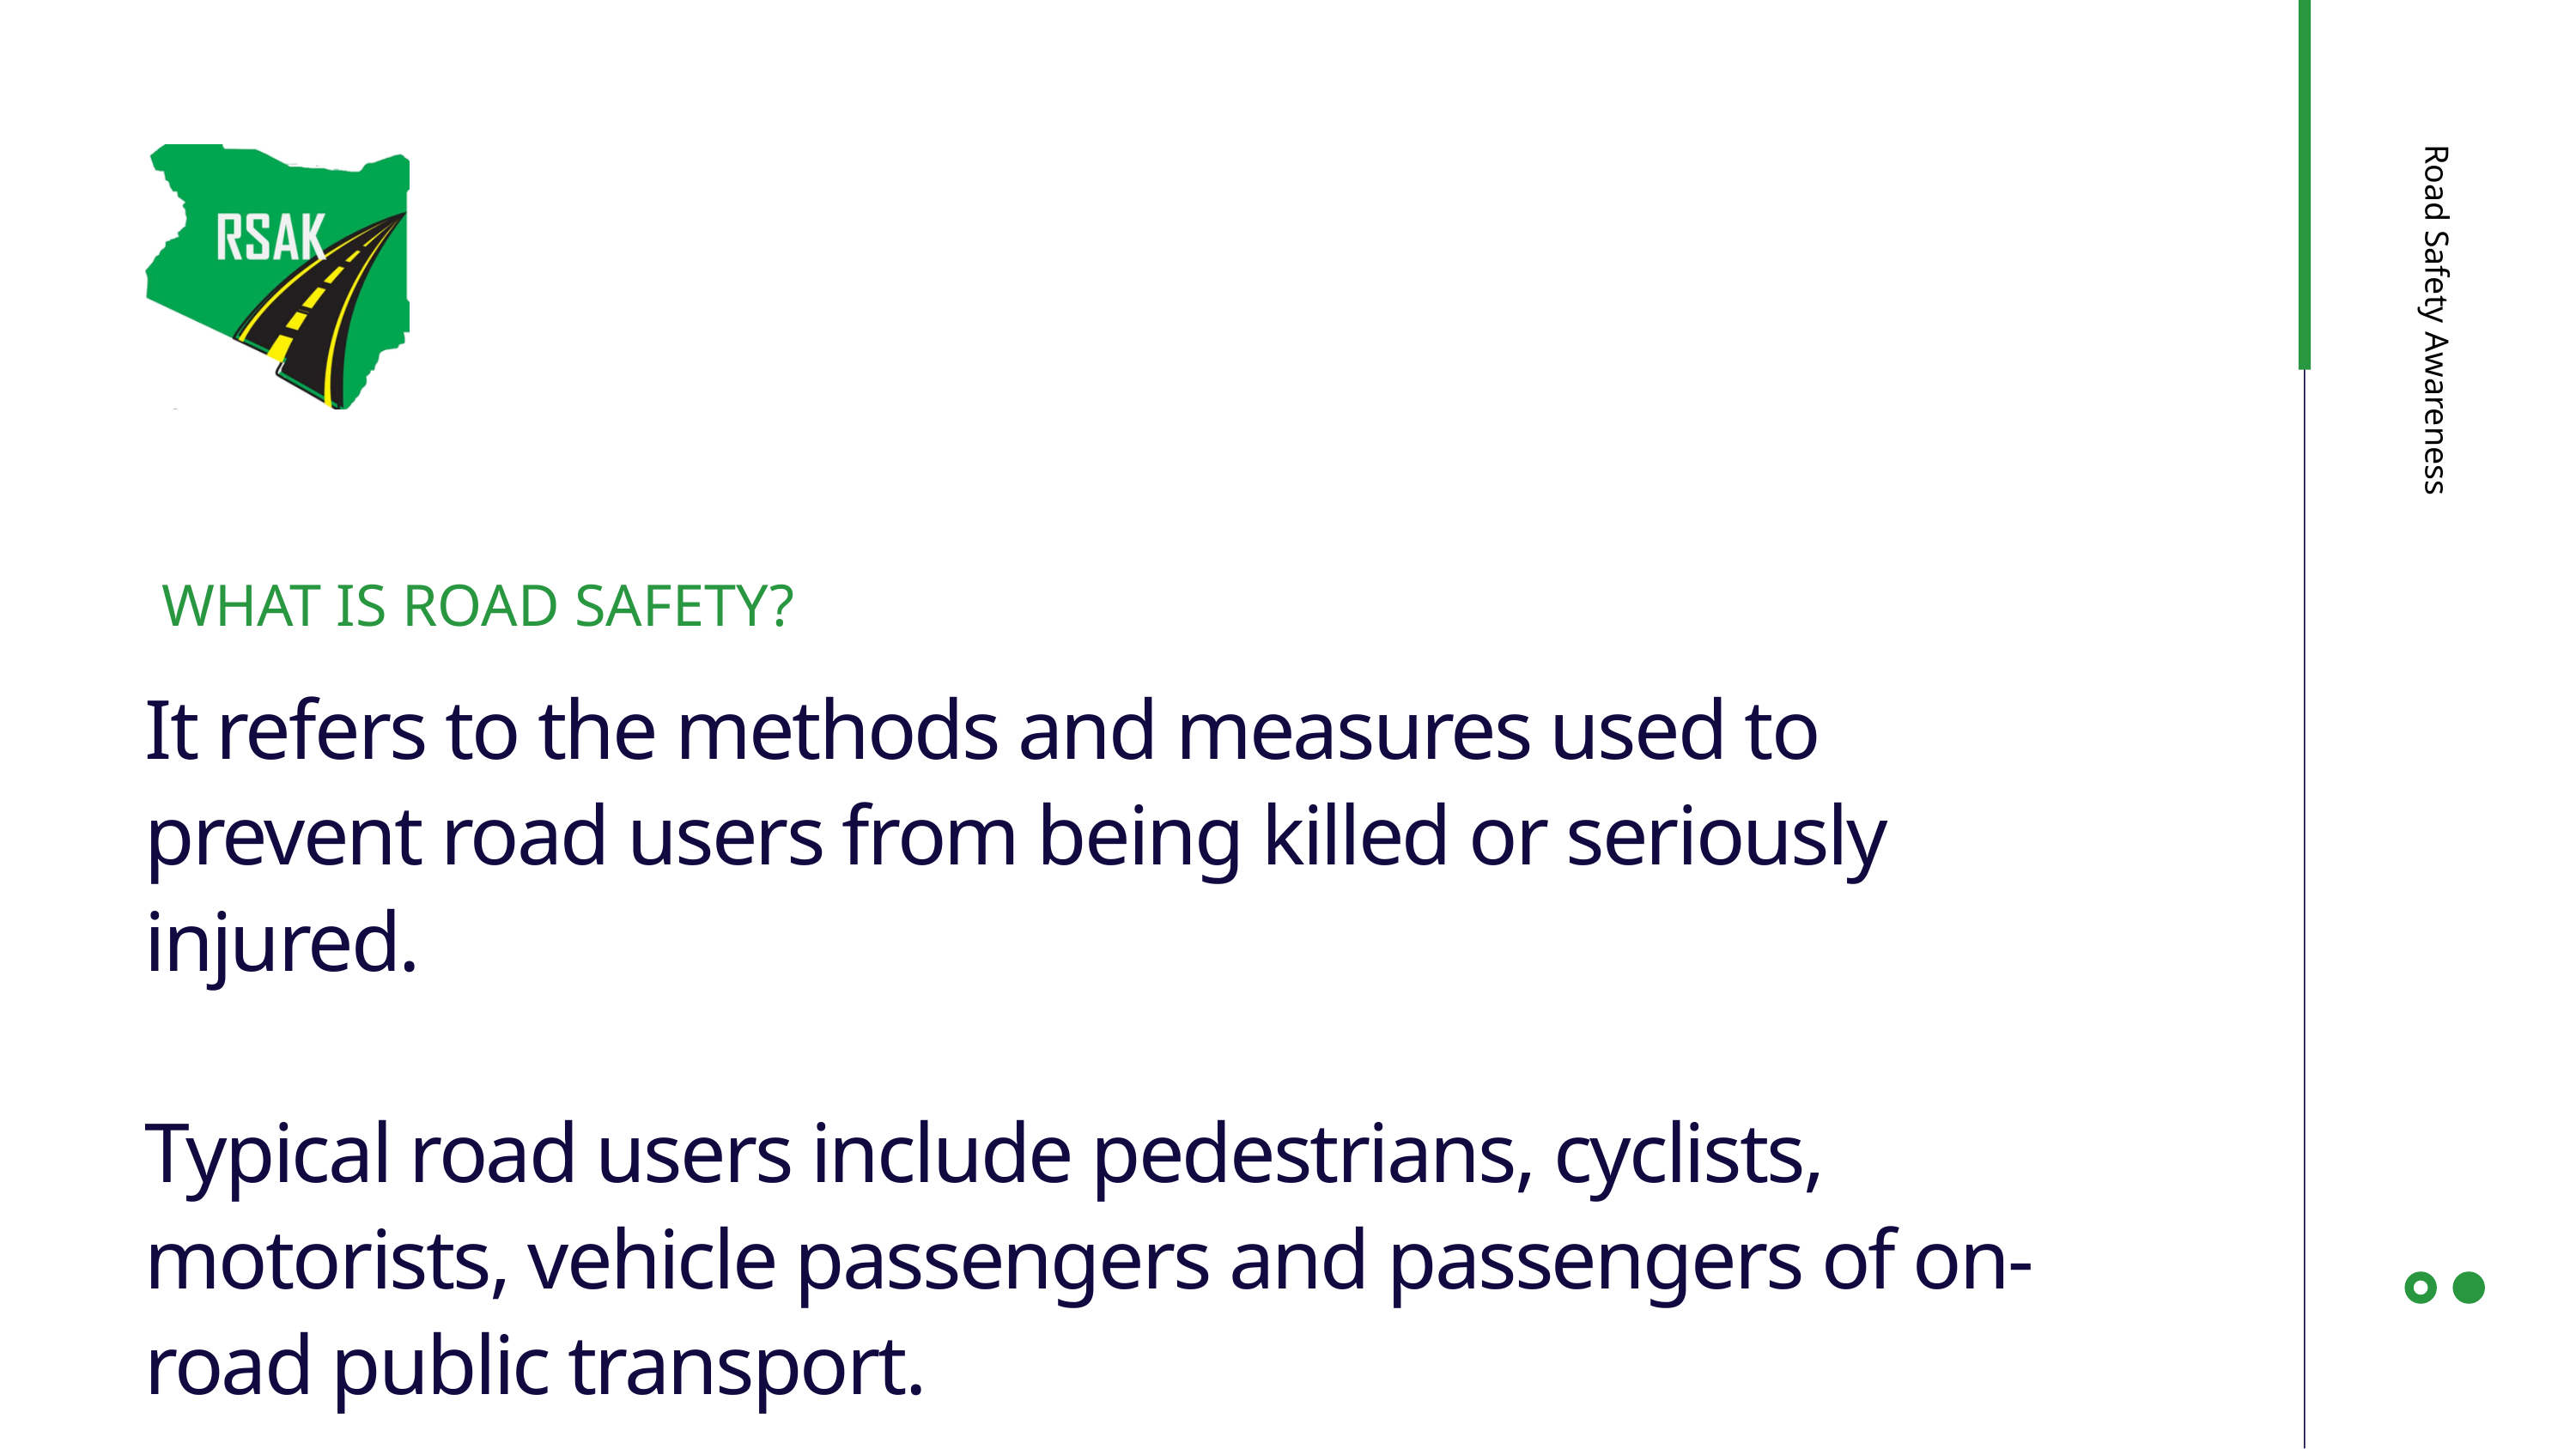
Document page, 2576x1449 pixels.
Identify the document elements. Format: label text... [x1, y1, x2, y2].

text_box [2298, 0, 2312, 370]
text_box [2404, 1271, 2486, 1304]
text_box Road Safety Awareness [2419, 144, 2464, 658]
text_box It refers to the methods and measures used to prevent road users from being killed or seriously injured. Typical road users include pedestrians, cyclists, motorists, vehicle passengers and passengers of on-road public transport. [144, 669, 2080, 1411]
text_box WHAT IS ROAD SAFETY? [143, 562, 813, 638]
picture [144, 144, 410, 409]
